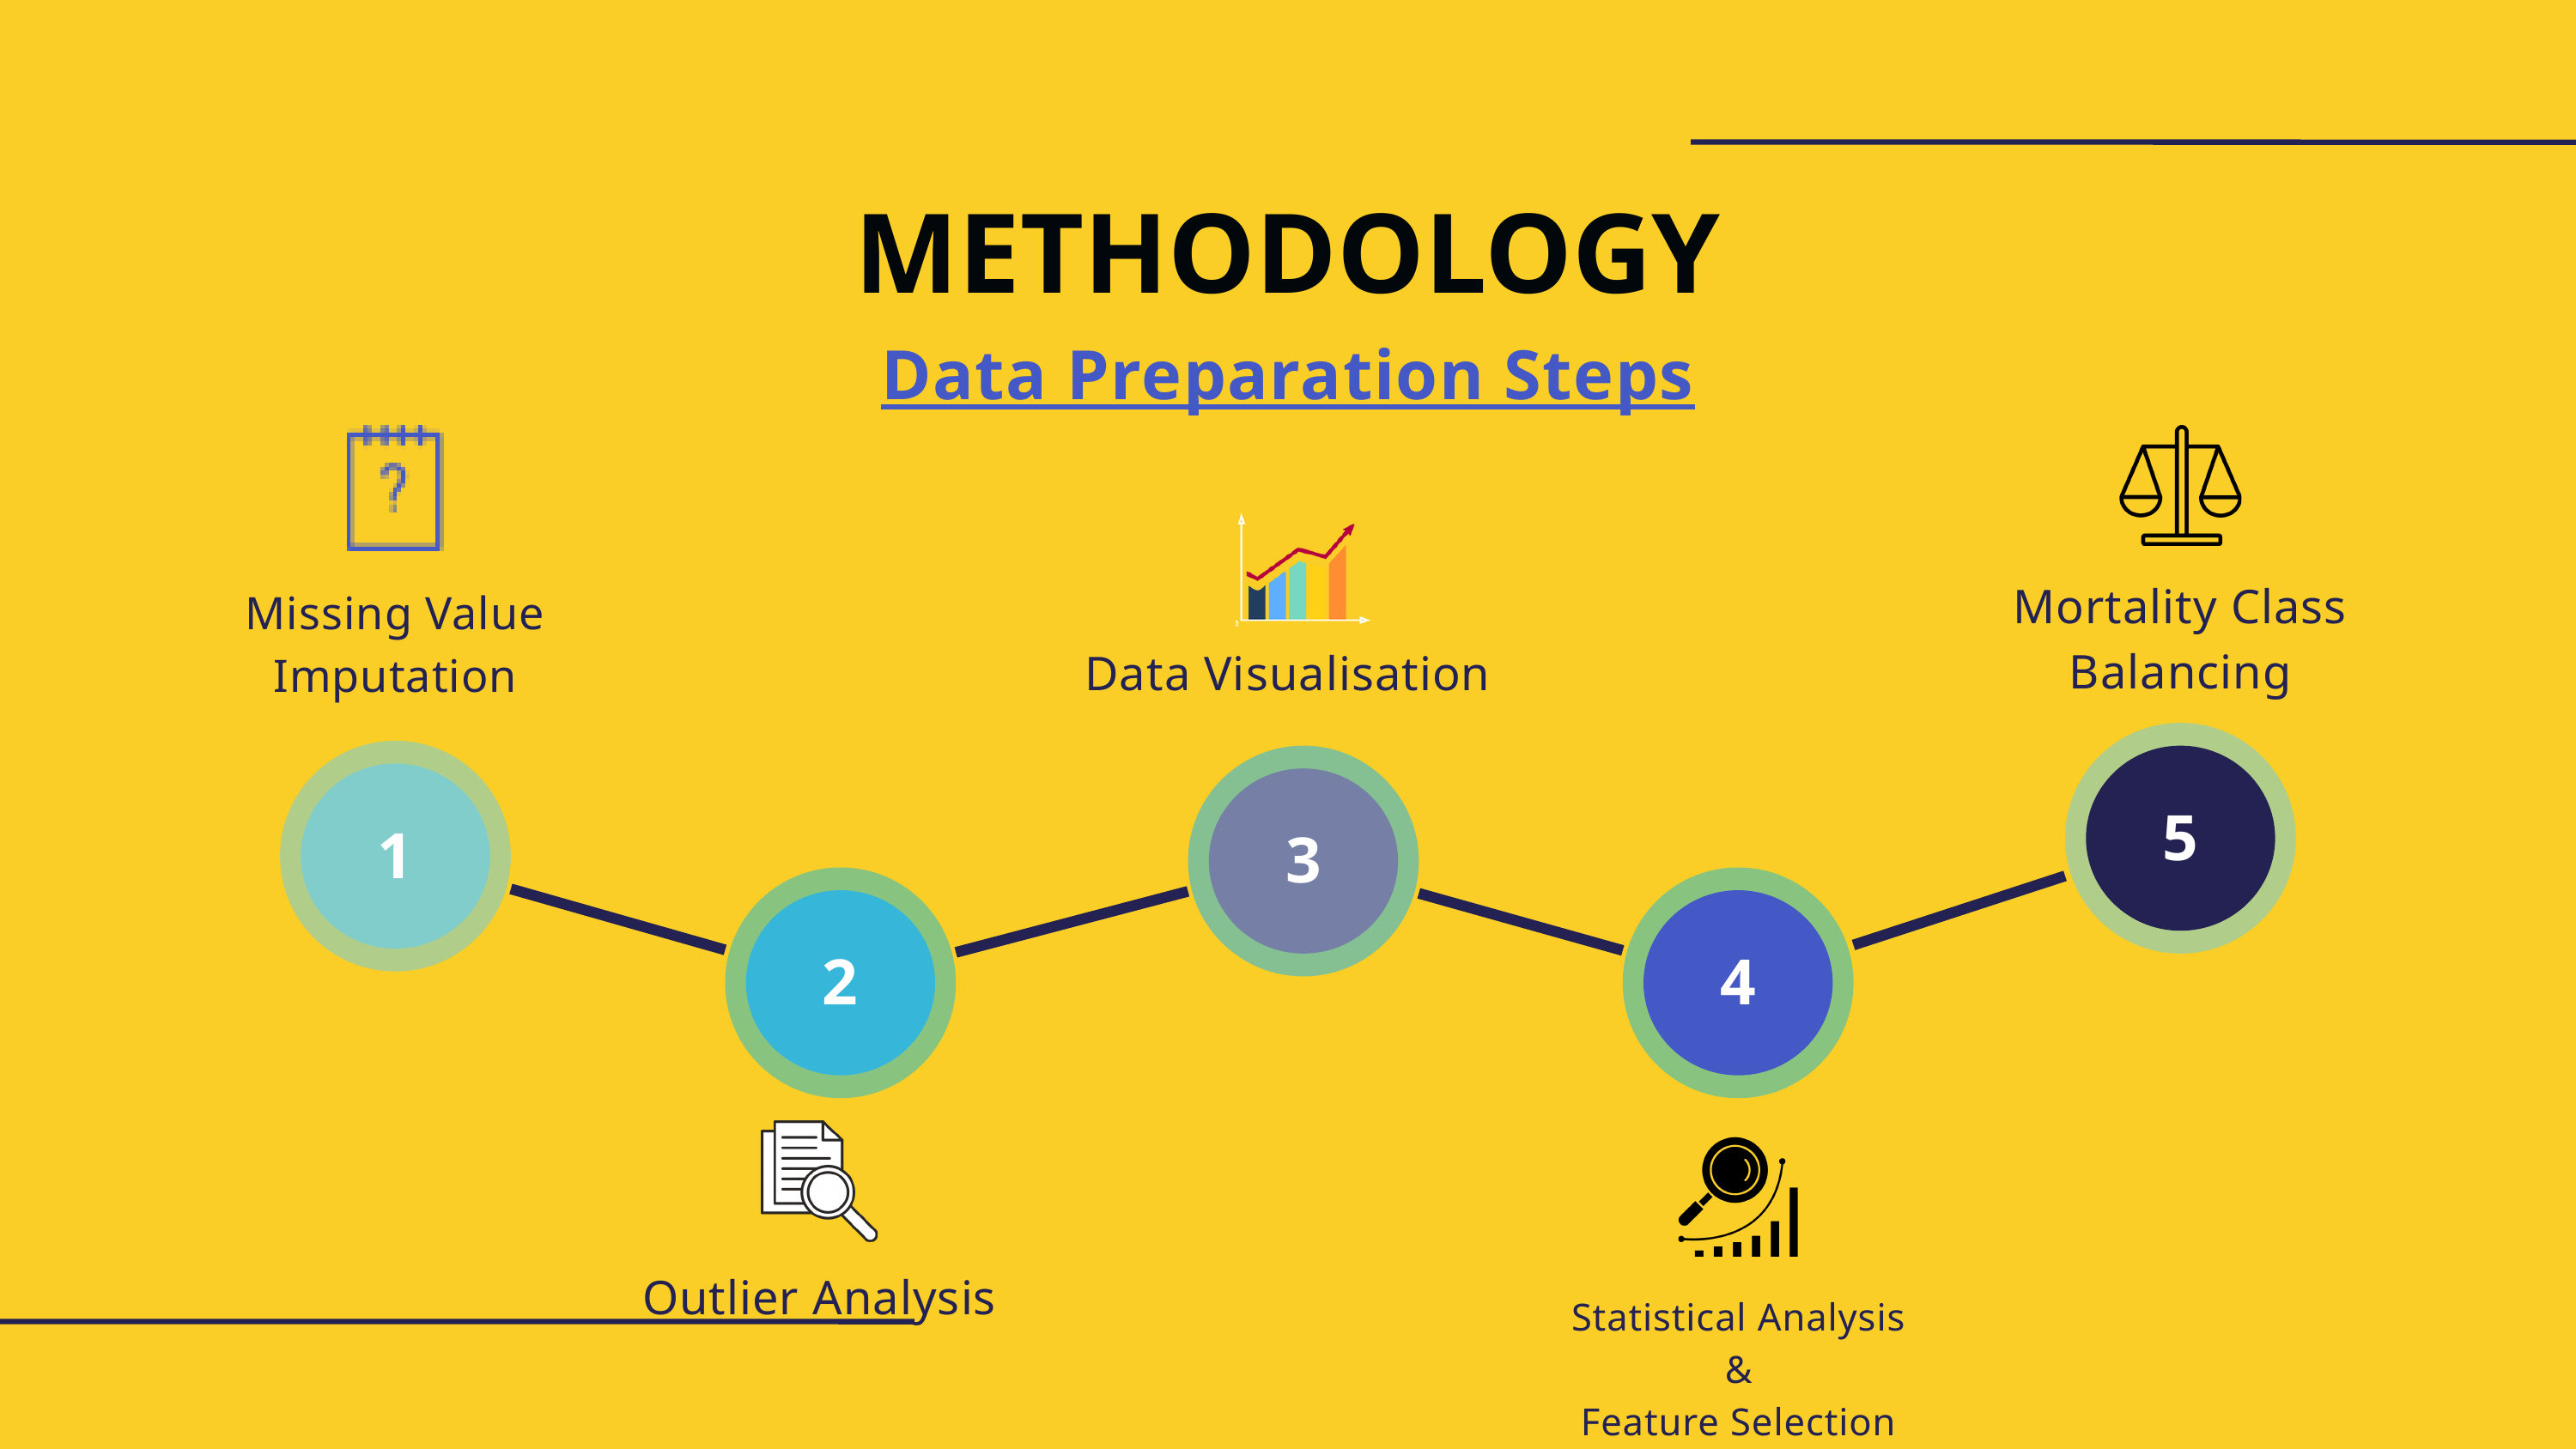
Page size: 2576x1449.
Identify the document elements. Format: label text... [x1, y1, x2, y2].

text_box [179, 425, 612, 697]
text_box Statistical Analysis & Feature Selection [1412, 1286, 2066, 1444]
text_box Data Preparation Steps [344, 318, 2231, 414]
text_box [1860, 873, 2058, 948]
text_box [603, 1120, 1036, 1320]
text_box [518, 886, 719, 953]
text_box Mortality Class Balancing [1964, 567, 2397, 699]
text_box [1035, 512, 1541, 697]
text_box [1188, 745, 1419, 977]
text_box METHODOLOGY [416, 161, 2160, 316]
text_box [963, 888, 1182, 955]
text_box [1678, 1134, 1798, 1257]
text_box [1622, 867, 1854, 1099]
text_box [279, 740, 512, 972]
text_box [2119, 425, 2242, 546]
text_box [2064, 722, 2297, 955]
text_box [1425, 890, 1616, 954]
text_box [725, 867, 957, 1099]
